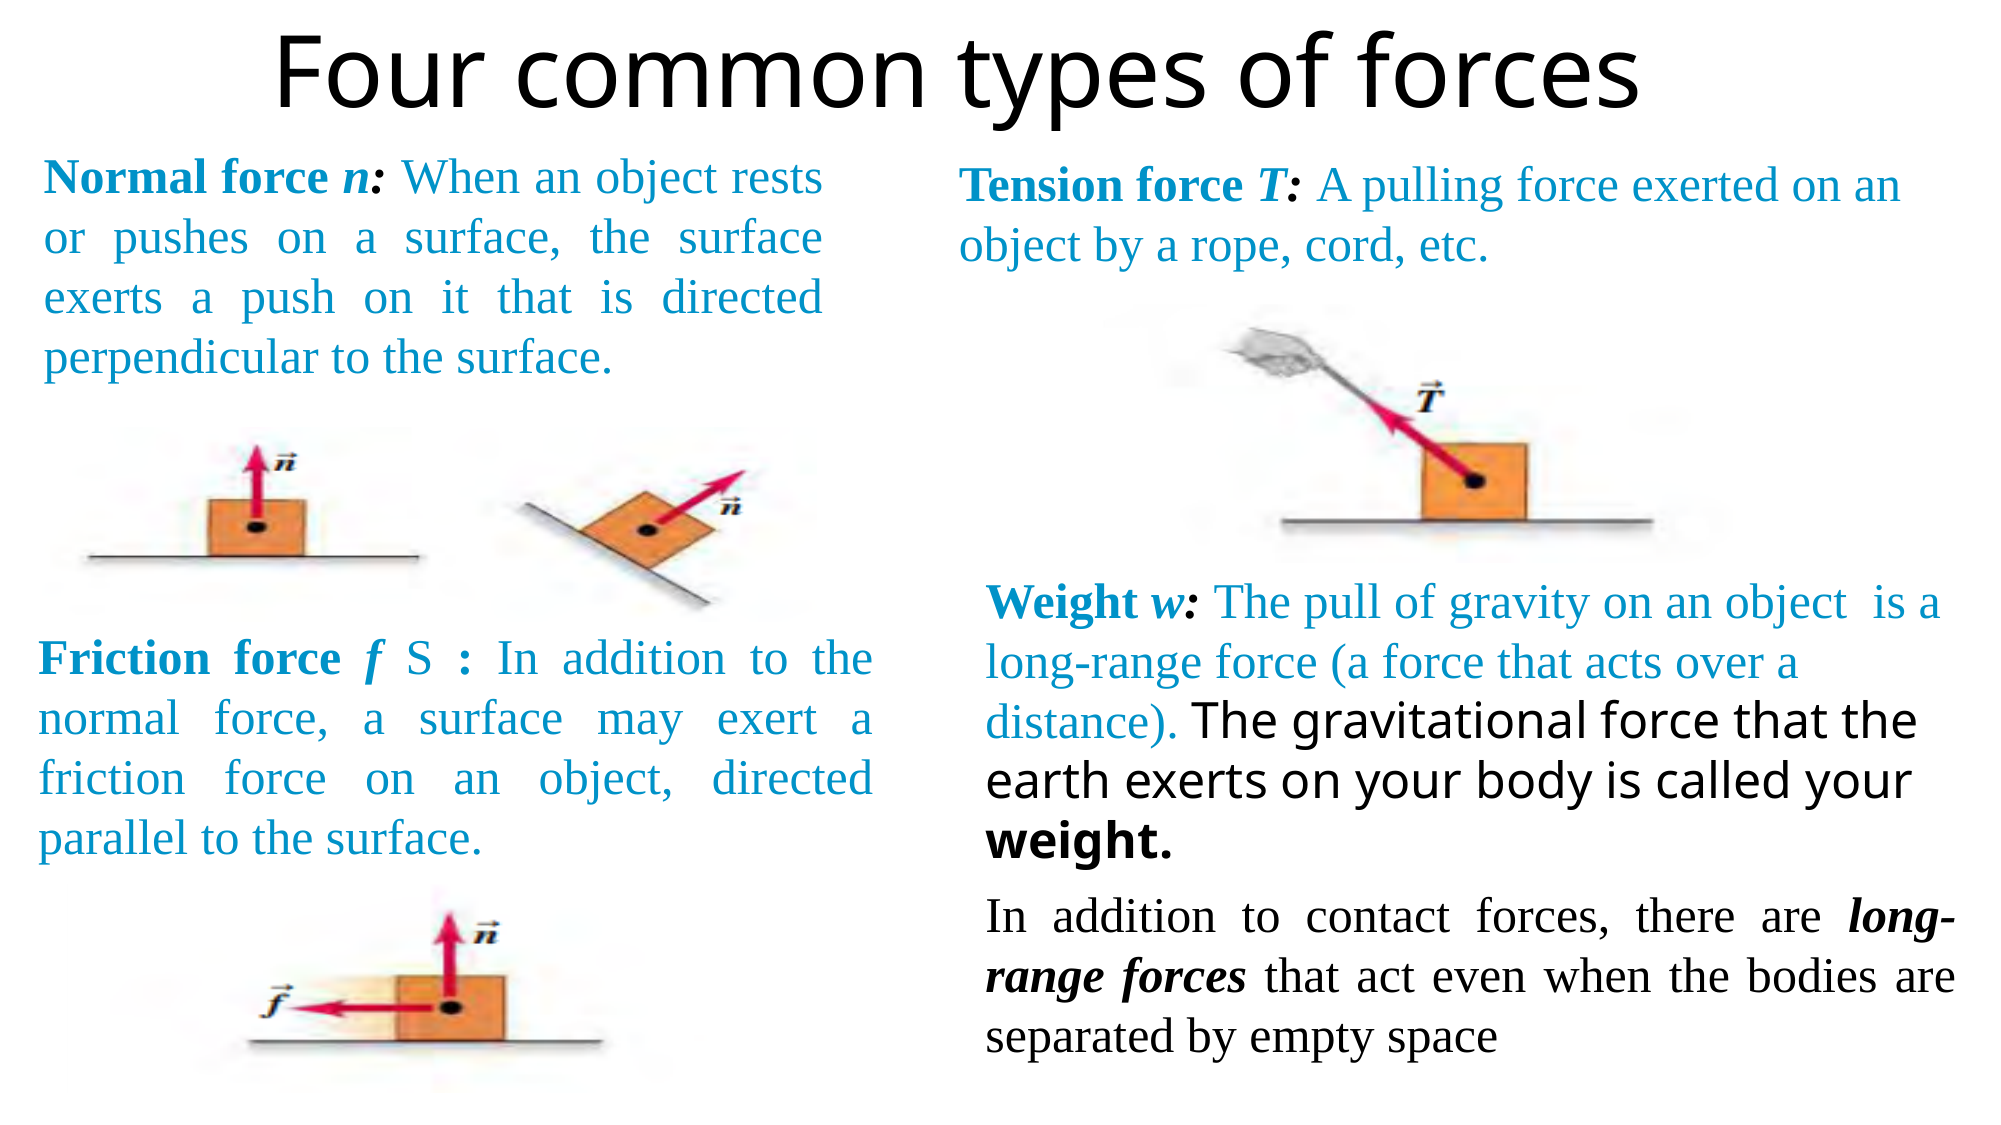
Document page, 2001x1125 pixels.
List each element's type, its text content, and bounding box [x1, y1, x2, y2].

picture [1103, 304, 1865, 563]
text_box In addition to contact forces, there are long-range forces that act even when the bodies are separated by empty space [970, 874, 1972, 1070]
text_box Tension force T: A pulling force exerted on an object by a rope, cord, etc. [943, 144, 1945, 279]
text_box Normal force n: When an object rests or pushes on a surface, the surface exerts a push on it that is directed perpendicular to the surface. [28, 136, 839, 391]
picture [66, 884, 817, 1093]
text_box Weight w: The pull of gravity on an object is a long-range force (a force that acts over a distance). The gravitational force that the earth exerts on your body is called your weight. [970, 560, 1972, 874]
picture [28, 427, 817, 622]
text_box Friction force f S : In addition to the normal force, a surface may exert a friction force on an object, directed parallel to the surface. [23, 617, 889, 873]
text_box Four common types of forces [257, 0, 1865, 135]
